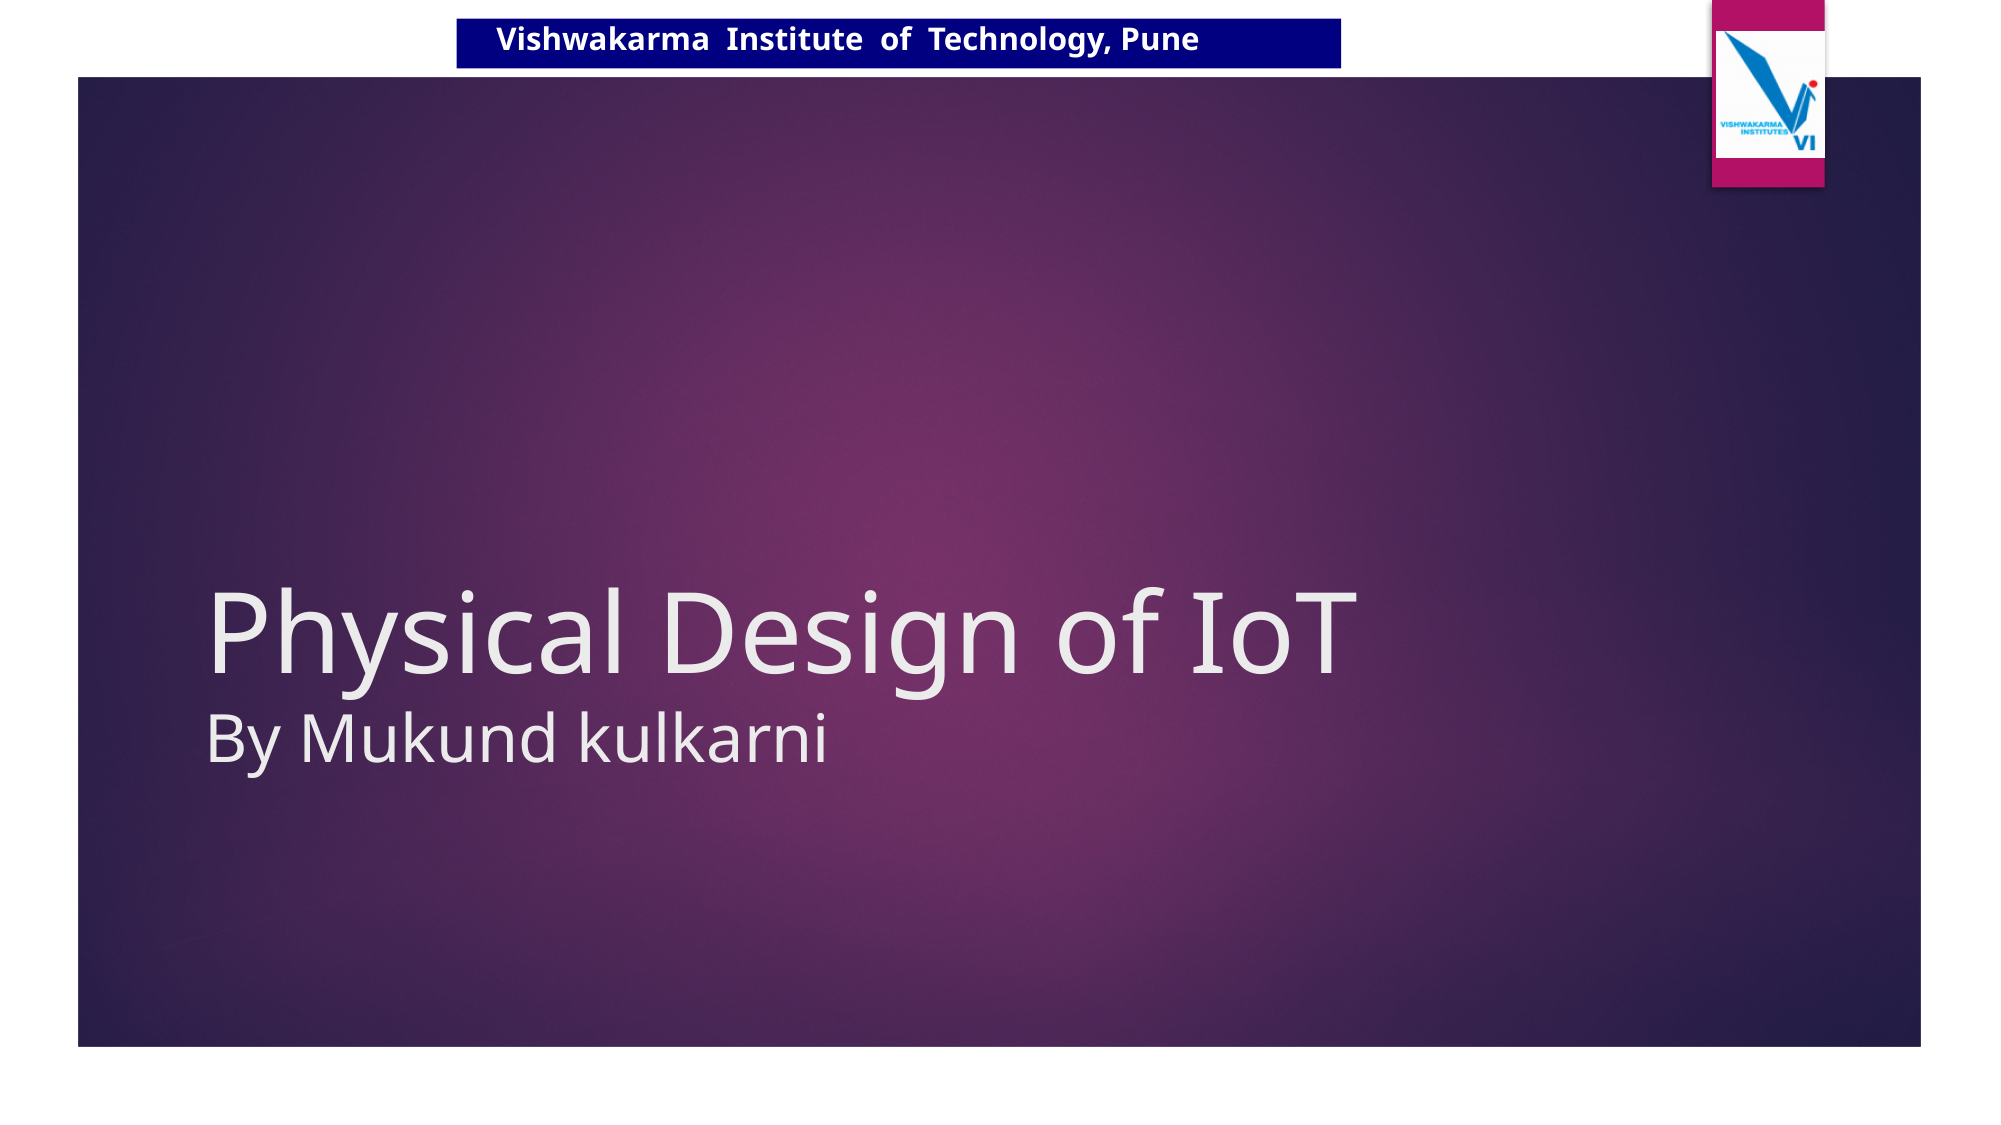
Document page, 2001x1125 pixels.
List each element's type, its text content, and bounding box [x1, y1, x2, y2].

picture [79, 31, 1920, 1046]
title Physical Design of IoT By Mukund kulkarni [189, 344, 1638, 784]
